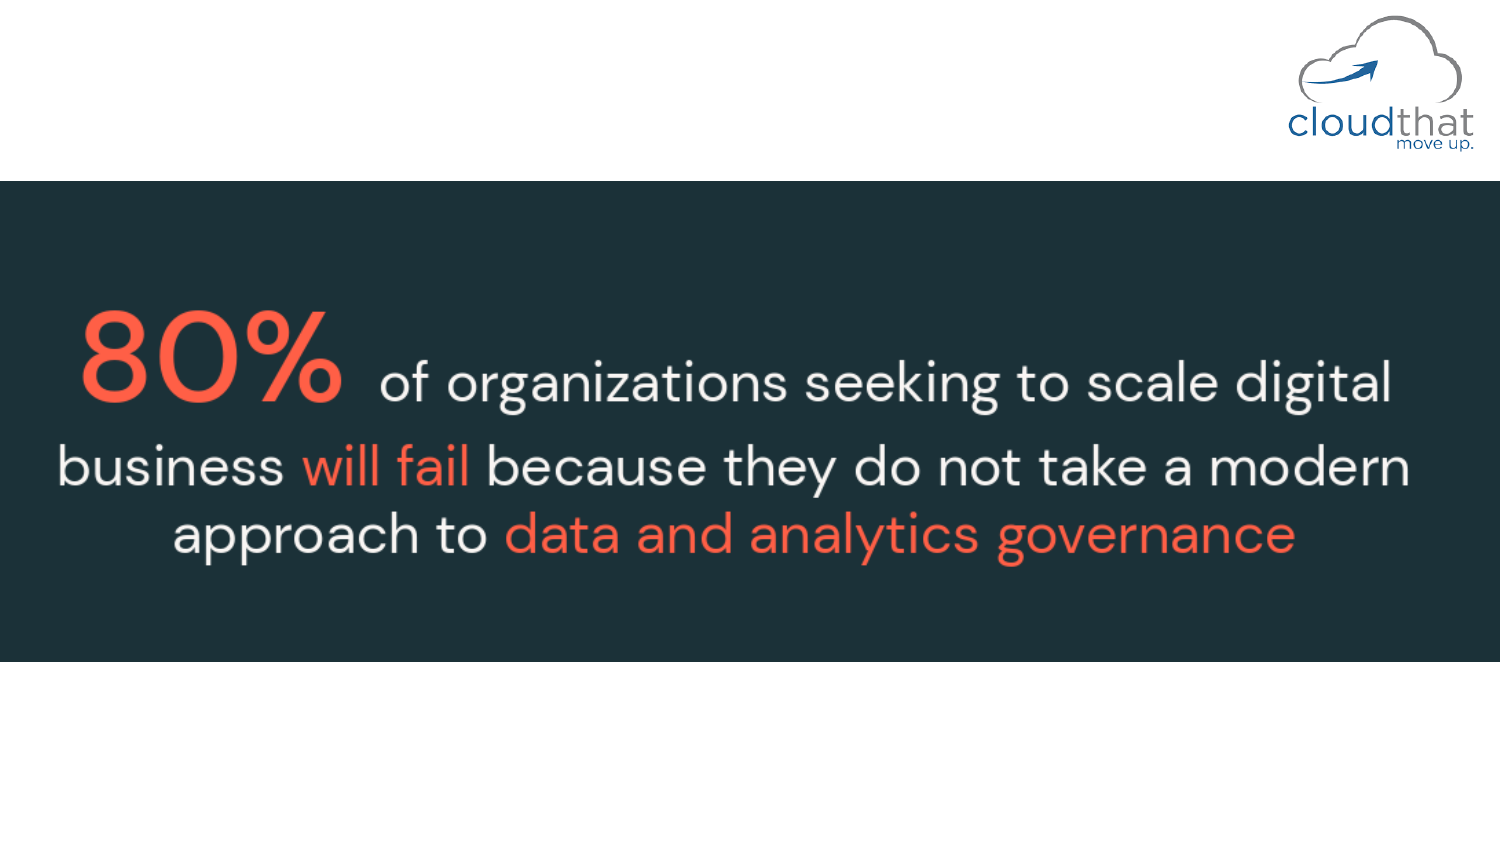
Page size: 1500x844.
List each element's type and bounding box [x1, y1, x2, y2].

picture [1280, 8, 1481, 159]
picture [0, 181, 1500, 662]
